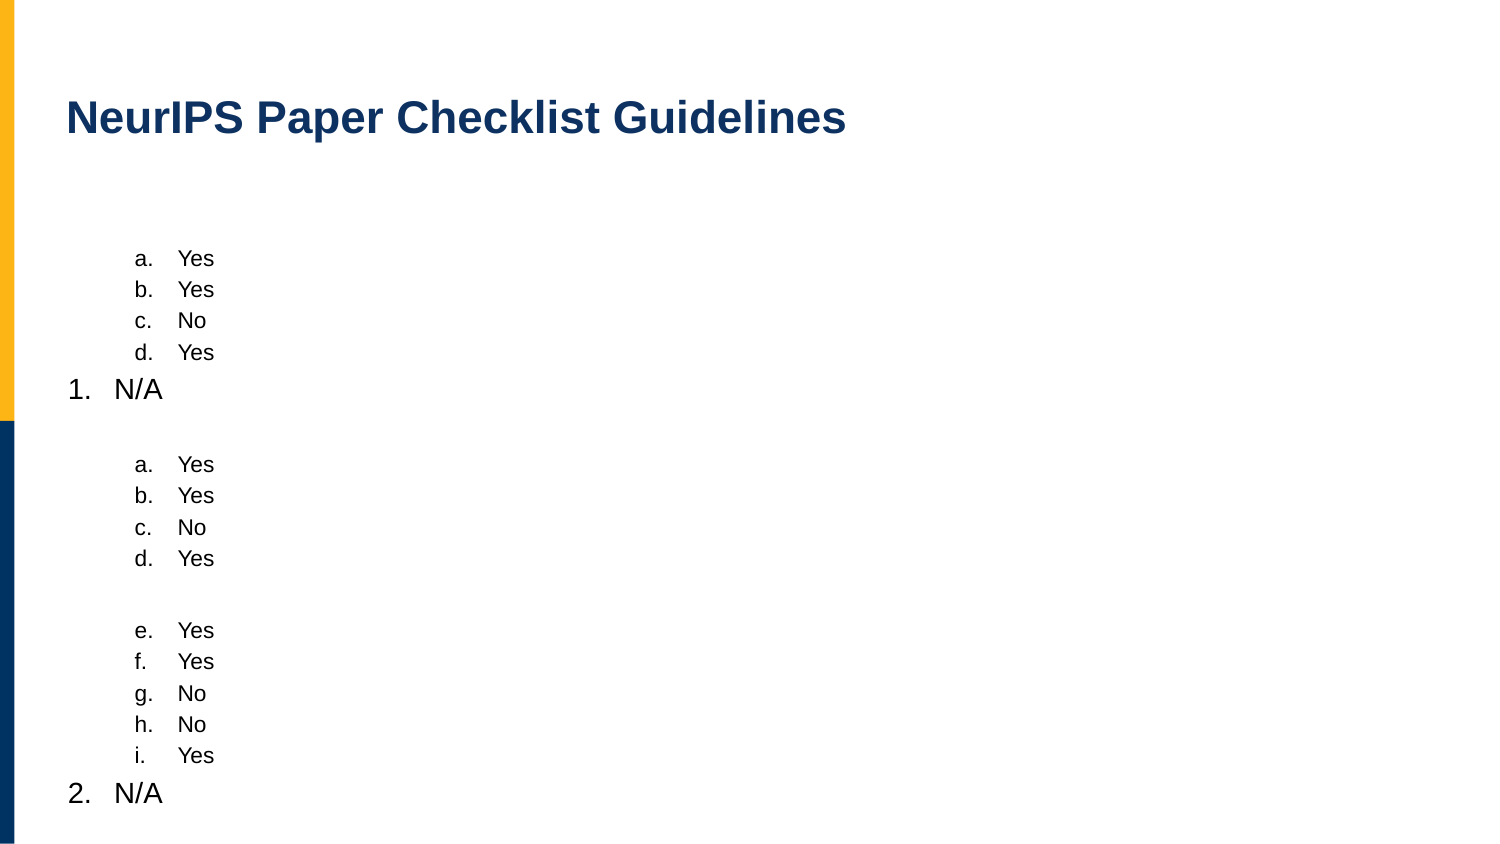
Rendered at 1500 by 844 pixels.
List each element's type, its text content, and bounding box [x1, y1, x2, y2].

title NeurIPS Paper Checklist Guidelines [51, 72, 881, 167]
list Yes Yes No Yes N/A Yes Yes No Yes Yes Yes No No Yes N/A [36, 189, 699, 825]
